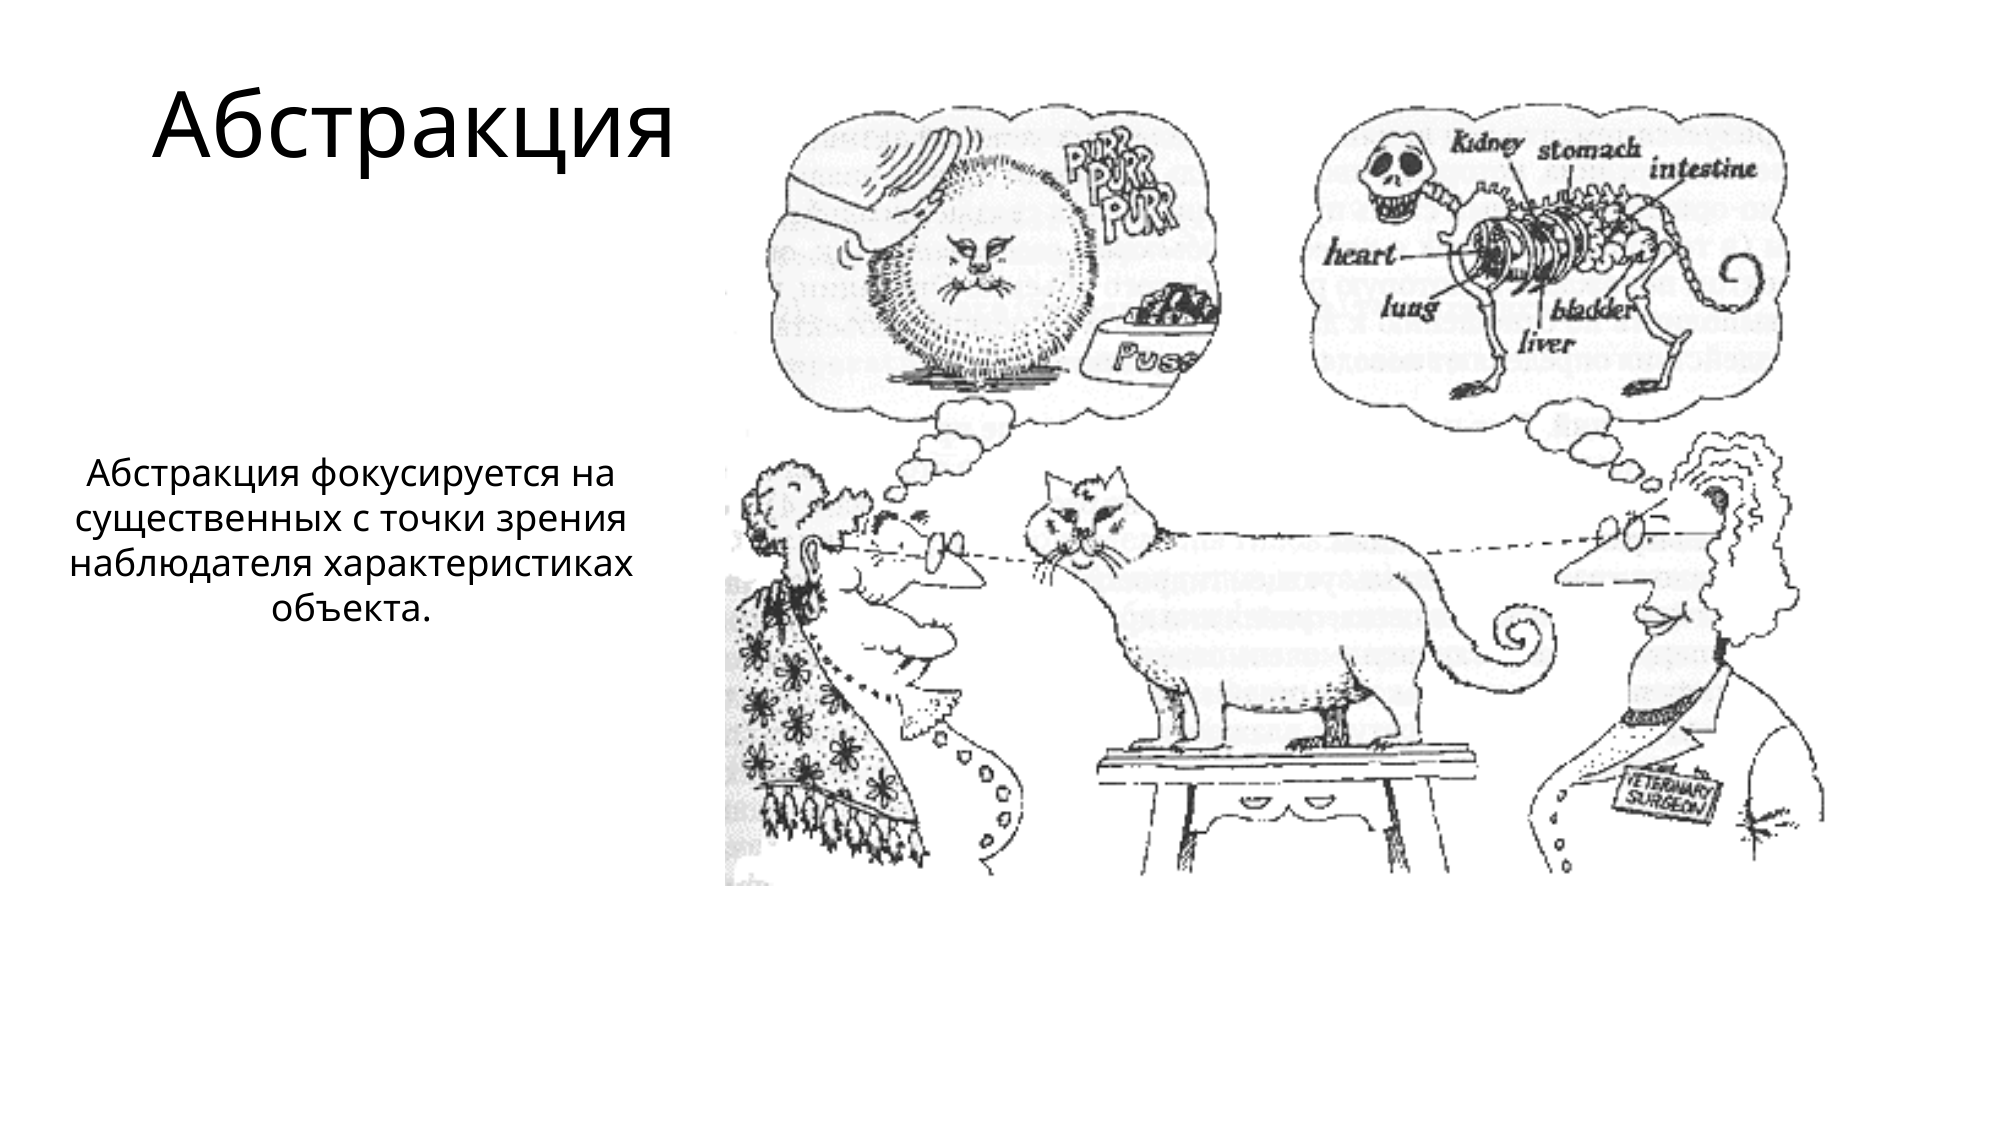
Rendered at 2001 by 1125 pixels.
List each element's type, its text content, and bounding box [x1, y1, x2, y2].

picture [725, 92, 1837, 886]
text_box Абстракция фокусируется на существенных с точки зрения наблюдателя характеристиках объекта. [38, 441, 664, 681]
title Абстракция [137, 18, 1863, 237]
